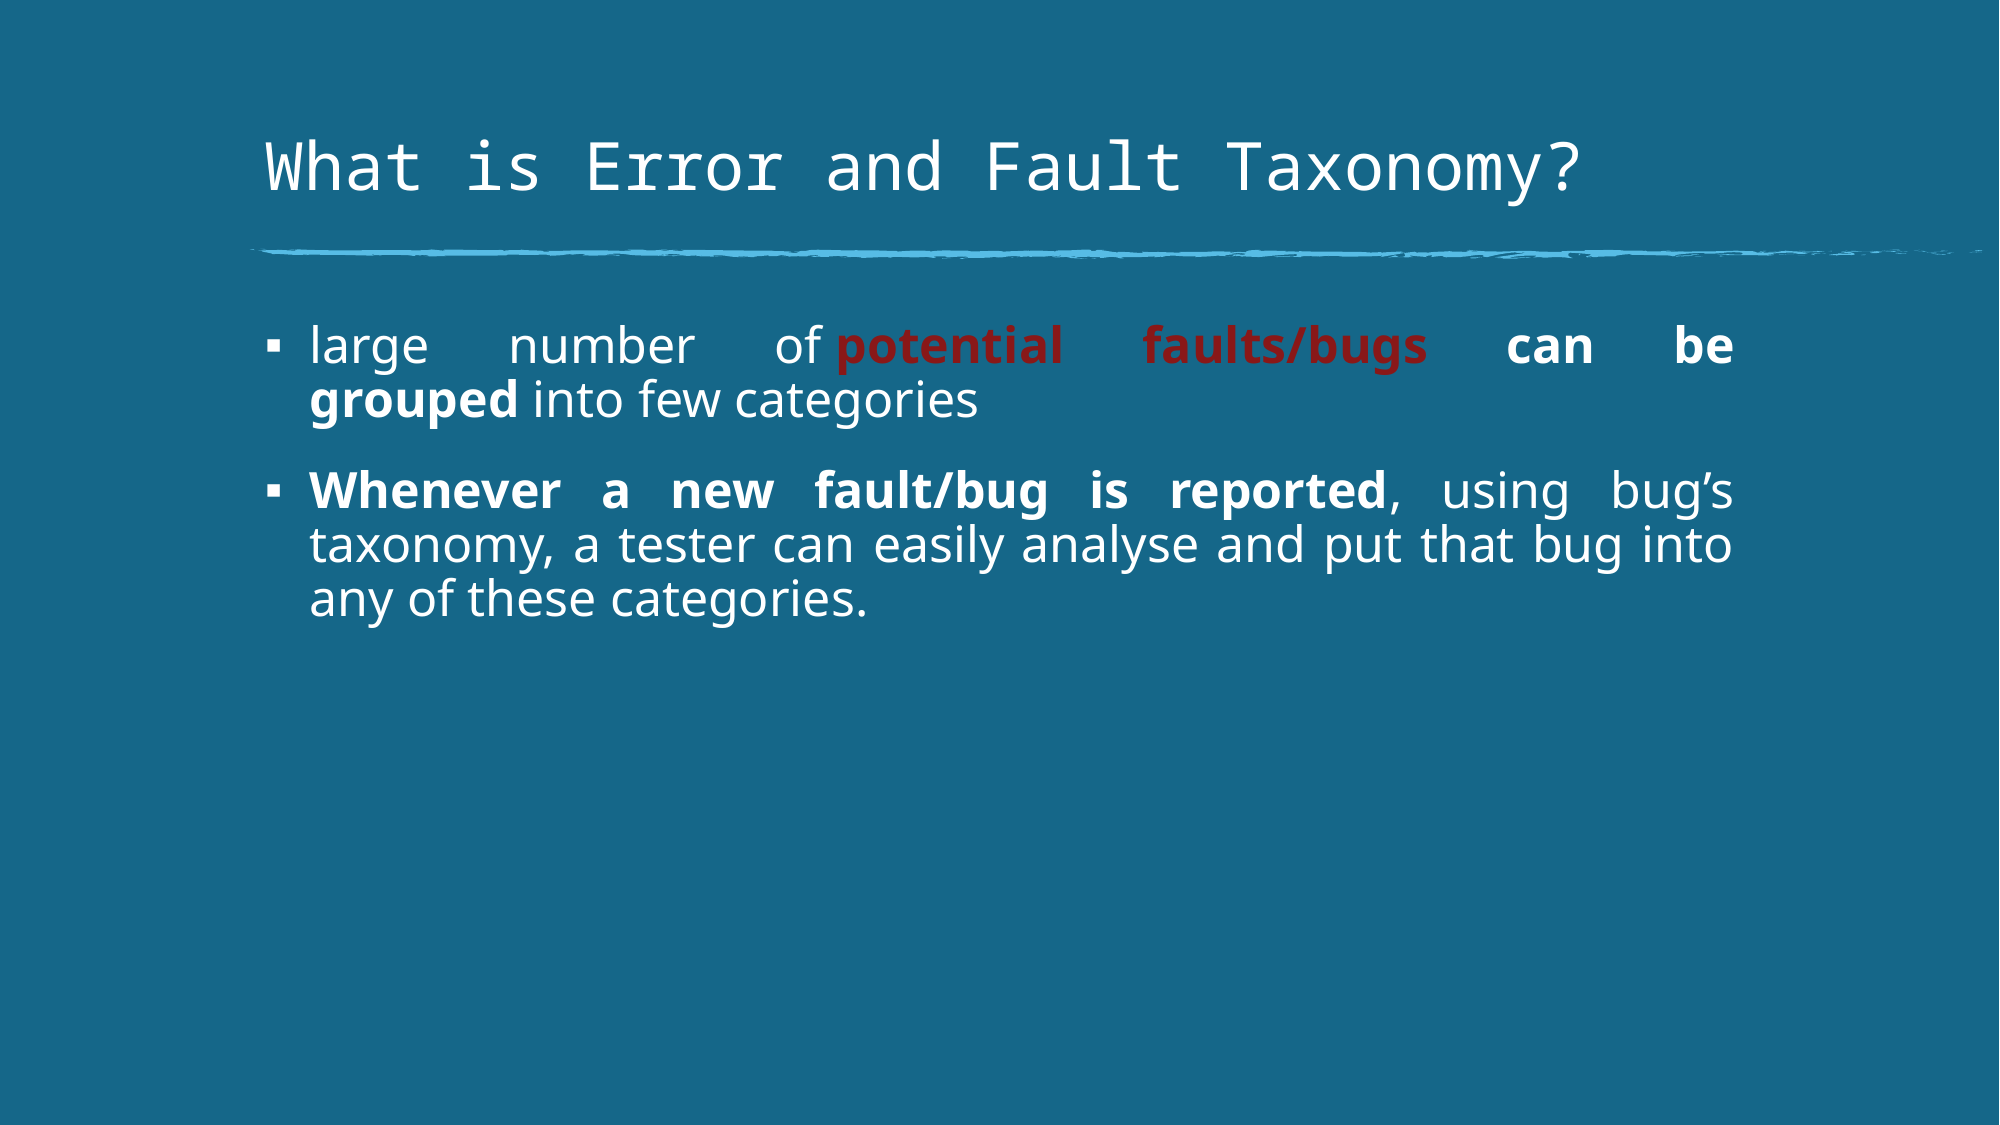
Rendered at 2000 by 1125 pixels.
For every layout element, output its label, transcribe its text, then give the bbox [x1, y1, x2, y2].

list large number of potential faults/bugs can be grouped into few categories Whenever a new fault/bug is reported, using bug’s taxonomy, a tester can easily analyse and put that bug into any of these categories. [249, 312, 1750, 1013]
title What is Error and Fault Taxonomy? [249, 45, 1750, 213]
